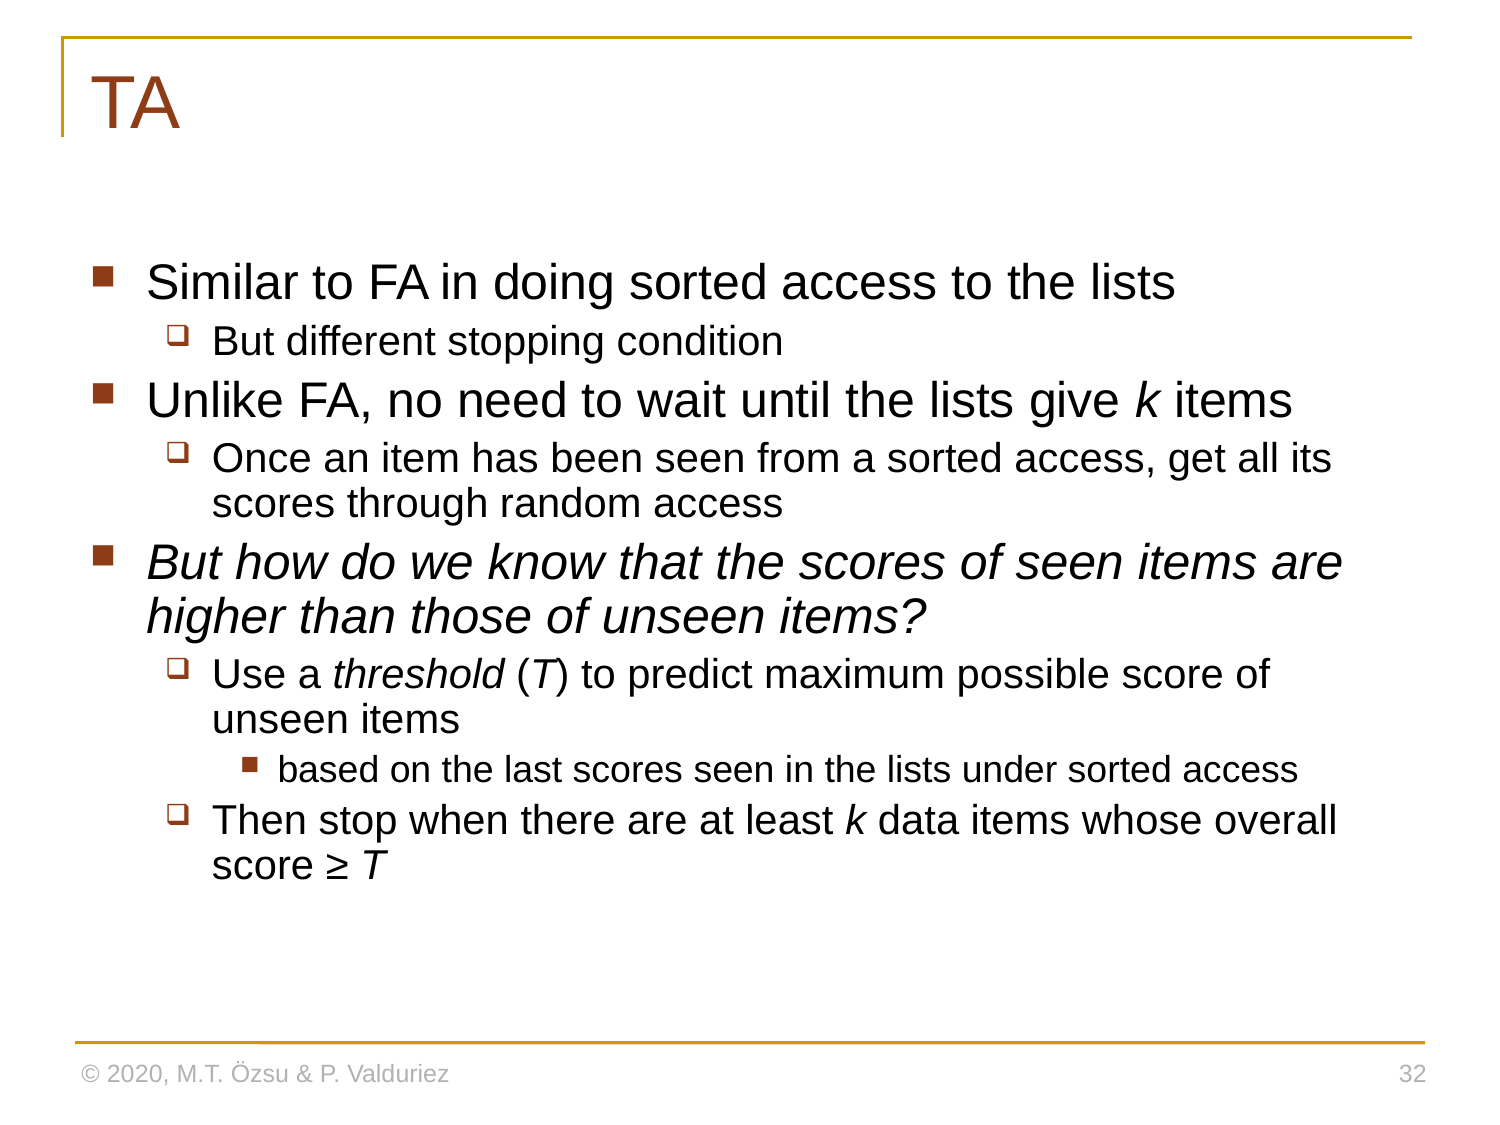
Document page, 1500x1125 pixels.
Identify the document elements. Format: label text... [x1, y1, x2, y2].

footer © 2020, M.T. Özsu & P. Valduriez [66, 1042, 573, 1103]
slide_number 32 [1104, 1042, 1442, 1103]
title TA [74, 45, 1426, 233]
list Similar to FA in doing sorted access to the lists But different stopping condition Unlike FA, no need to wait until the lists give k items Once an item has been seen from a sorted access, get all its scores through random access But how do we know that the scores of seen items are higher than those of unseen items? Use a threshold (T) to predict maximum possible score of unseen items based on the last scores seen in the lists under sorted access Then stop when there are at least k data items whose overall score ≥ T [74, 249, 1426, 993]
